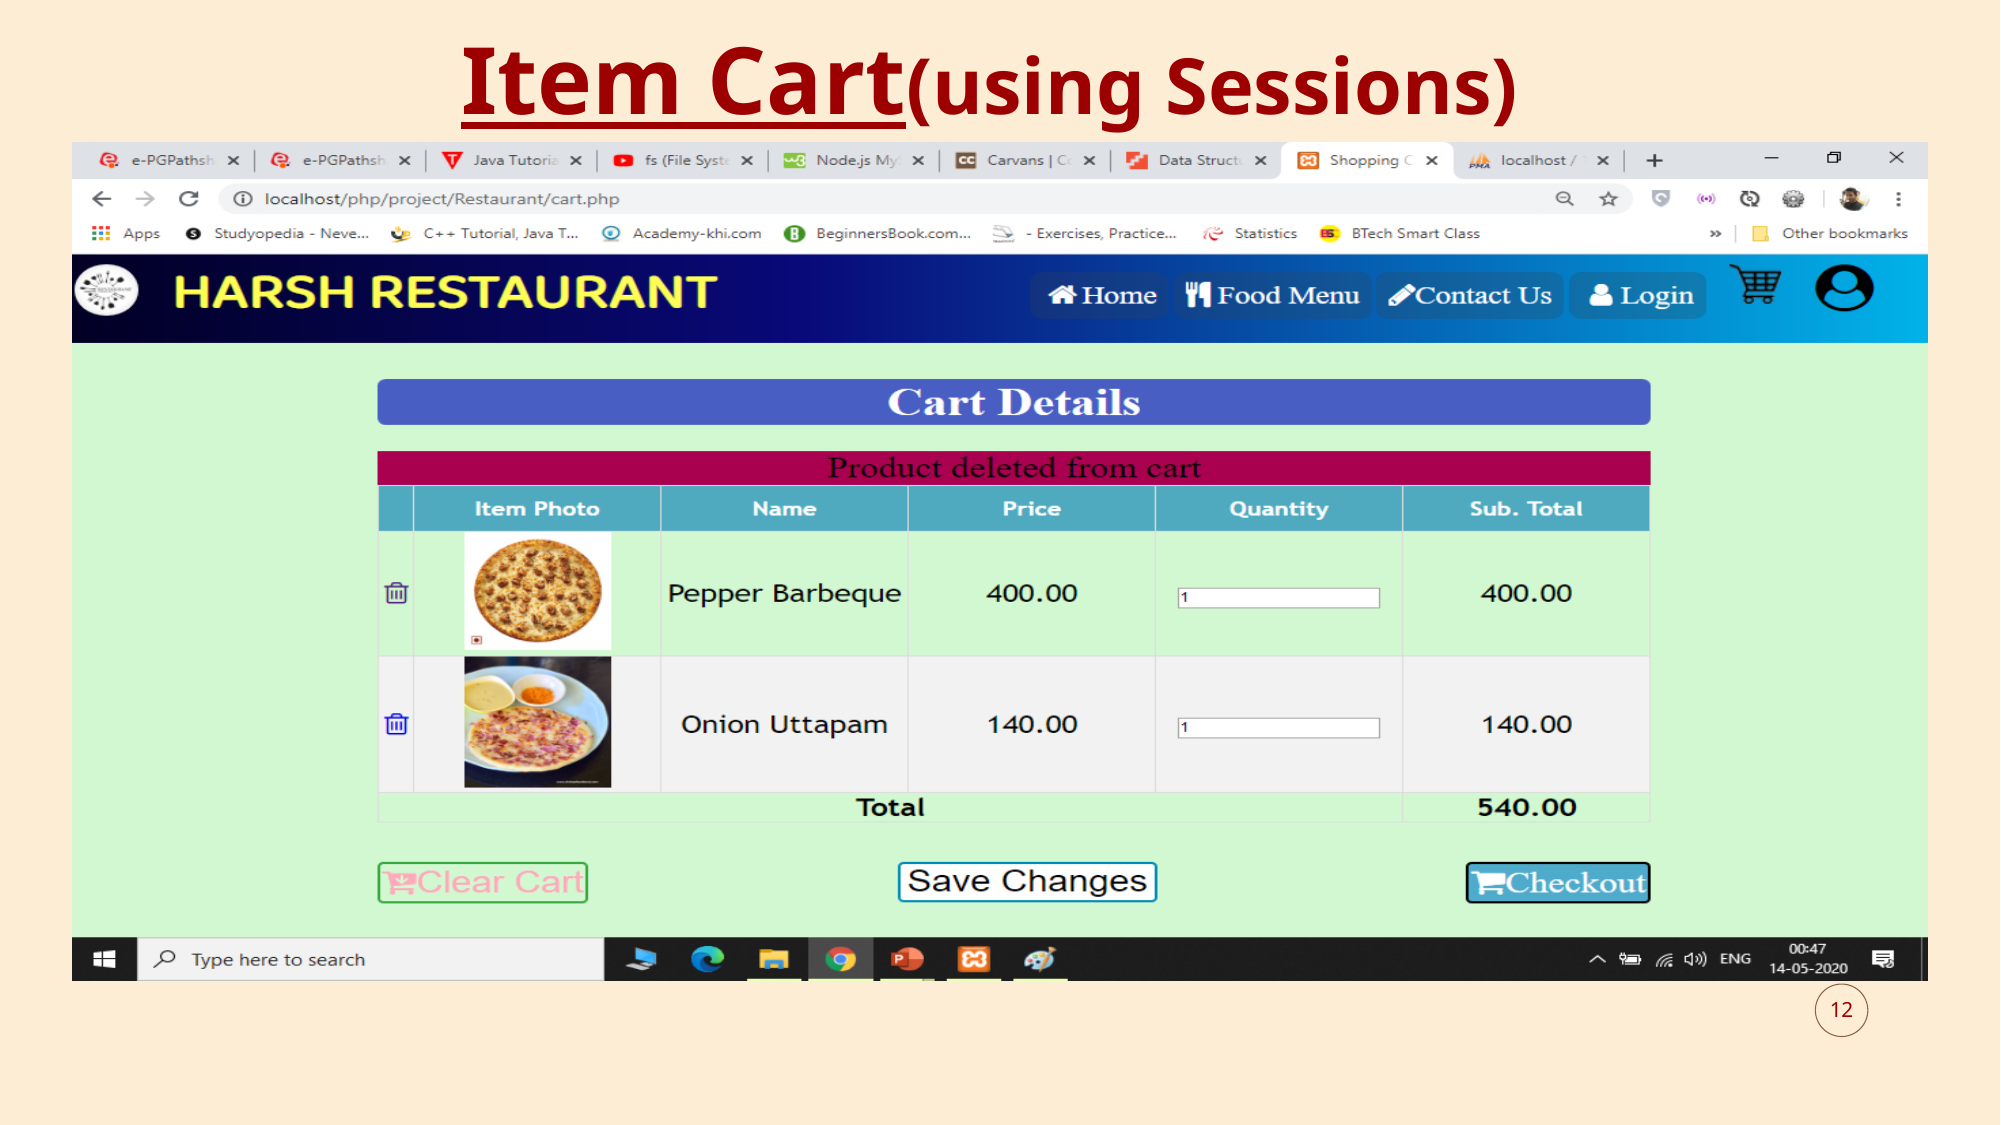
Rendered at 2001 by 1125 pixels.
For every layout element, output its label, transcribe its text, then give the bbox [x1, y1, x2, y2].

title Item Cart(using Sessions) [137, 26, 1863, 142]
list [72, 142, 1928, 981]
slide_number 12 [1811, 981, 1872, 1041]
